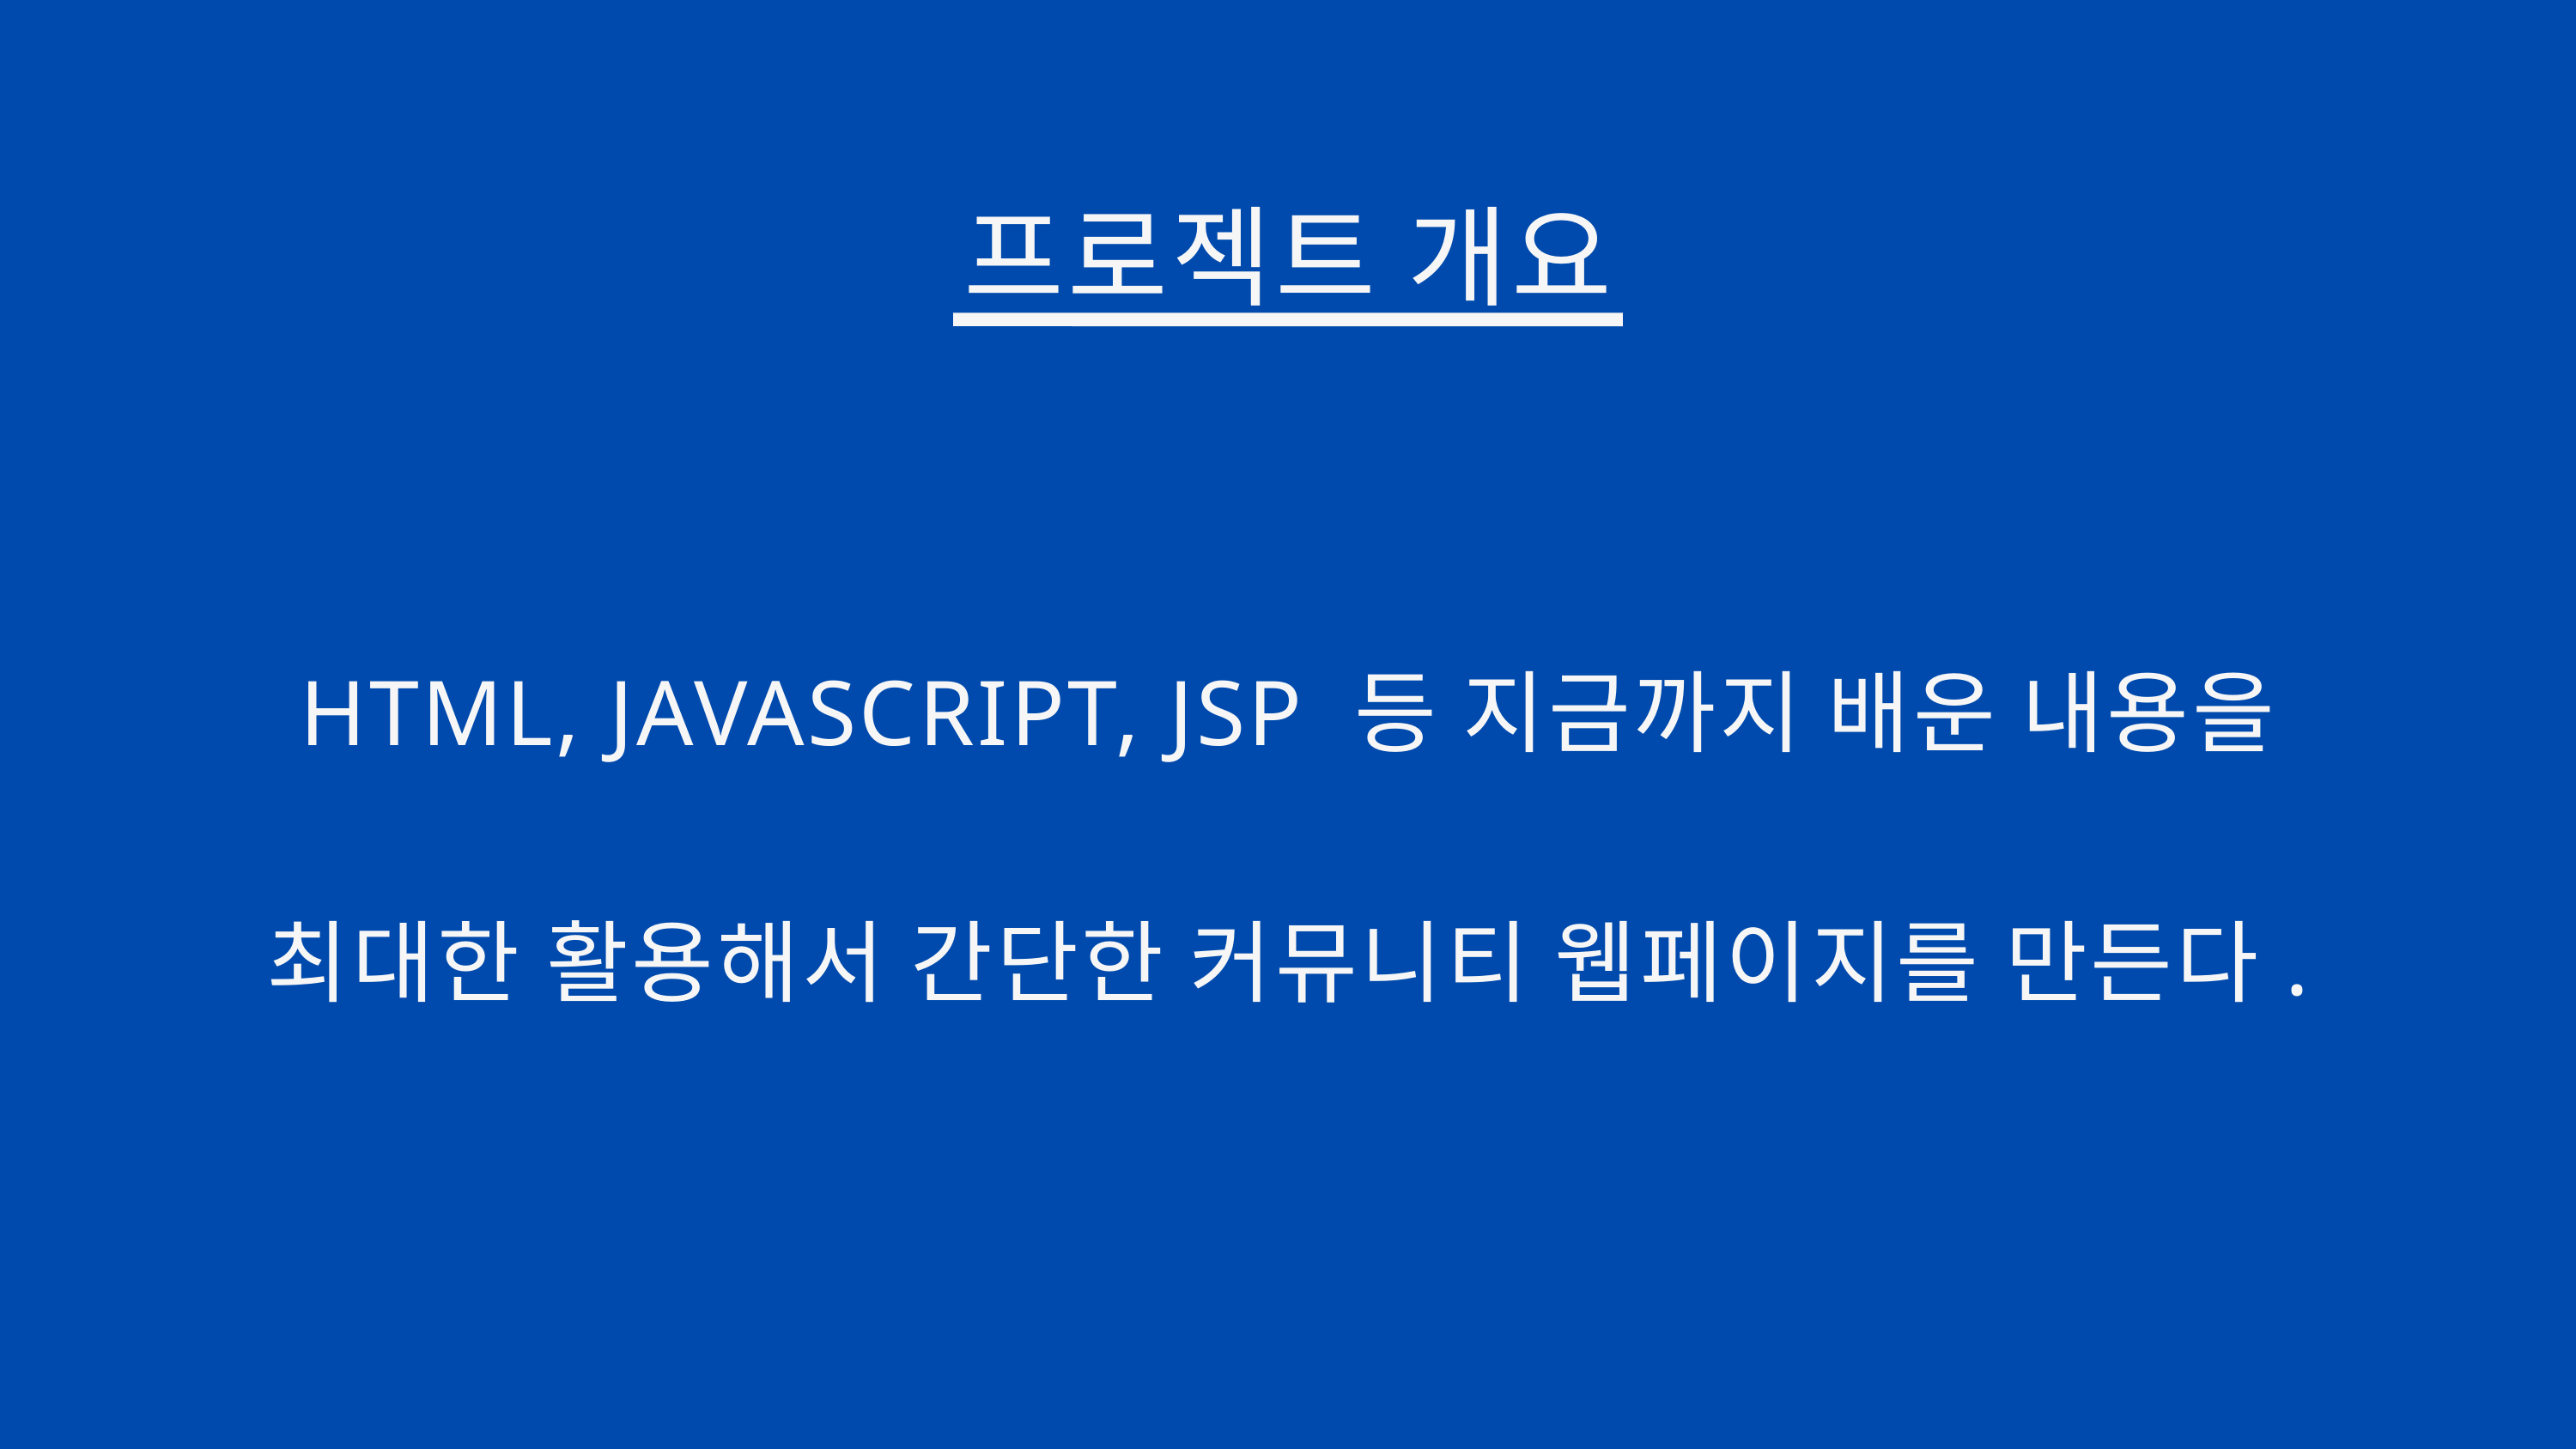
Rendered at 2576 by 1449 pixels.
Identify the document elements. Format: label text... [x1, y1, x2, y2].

text_box 프로젝트 개요 HTML, JAVASCRIPT, JSP 등 지금까지 배운 내용을 최대한 활용해서 간단한 커뮤니티 웹페이지를 만든다. [144, 166, 2432, 1449]
